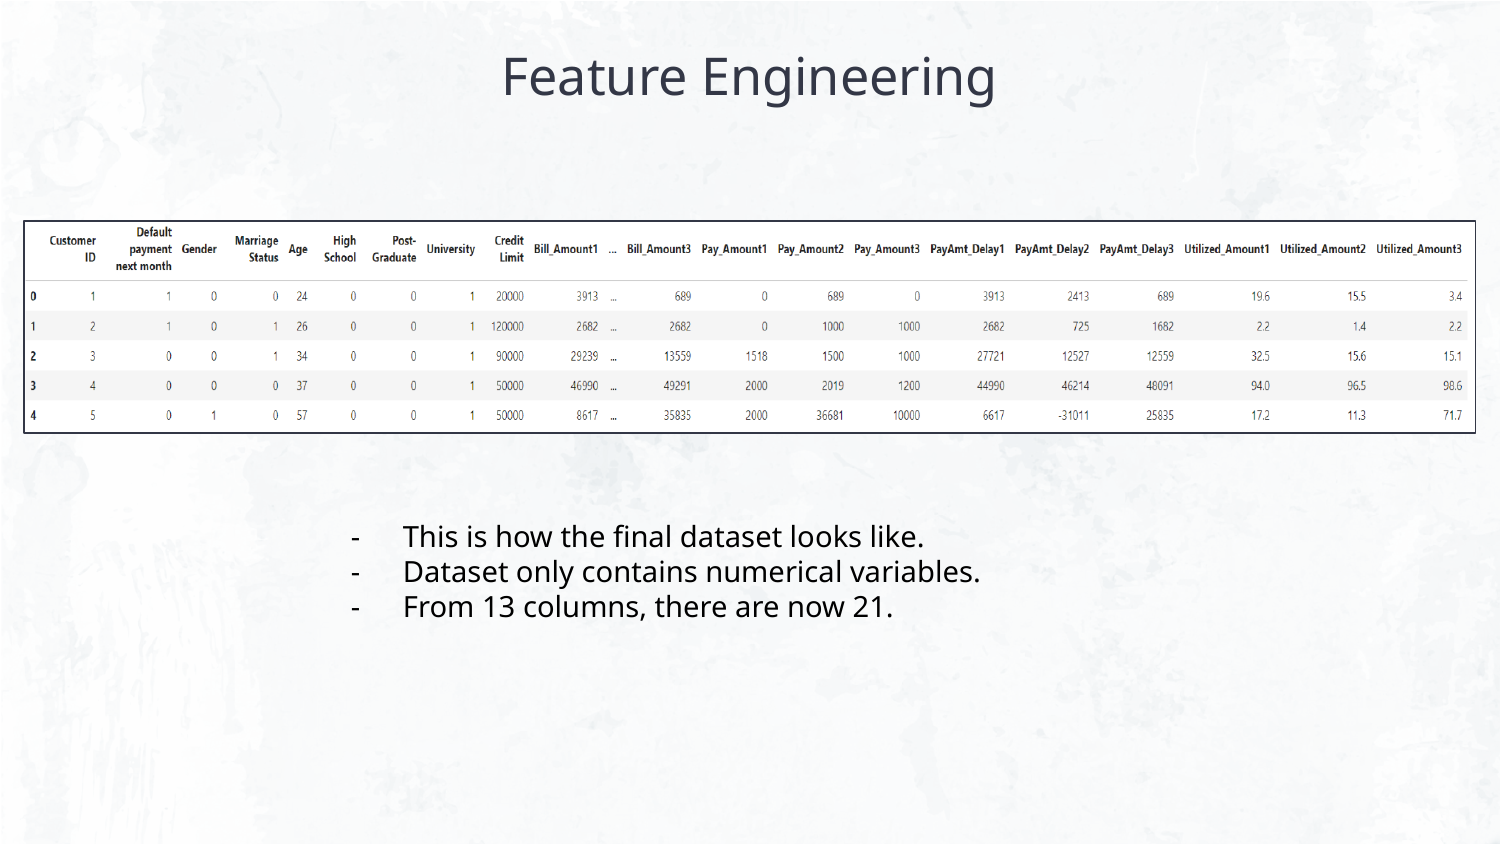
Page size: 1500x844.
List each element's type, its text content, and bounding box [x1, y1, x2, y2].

title Feature Engineering [117, 19, 1383, 96]
picture [2, 2, 1500, 844]
text_box This is how the final dataset looks like. Dataset only contains numerical variables. From 13 columns, there are now 21. [312, 503, 1187, 639]
